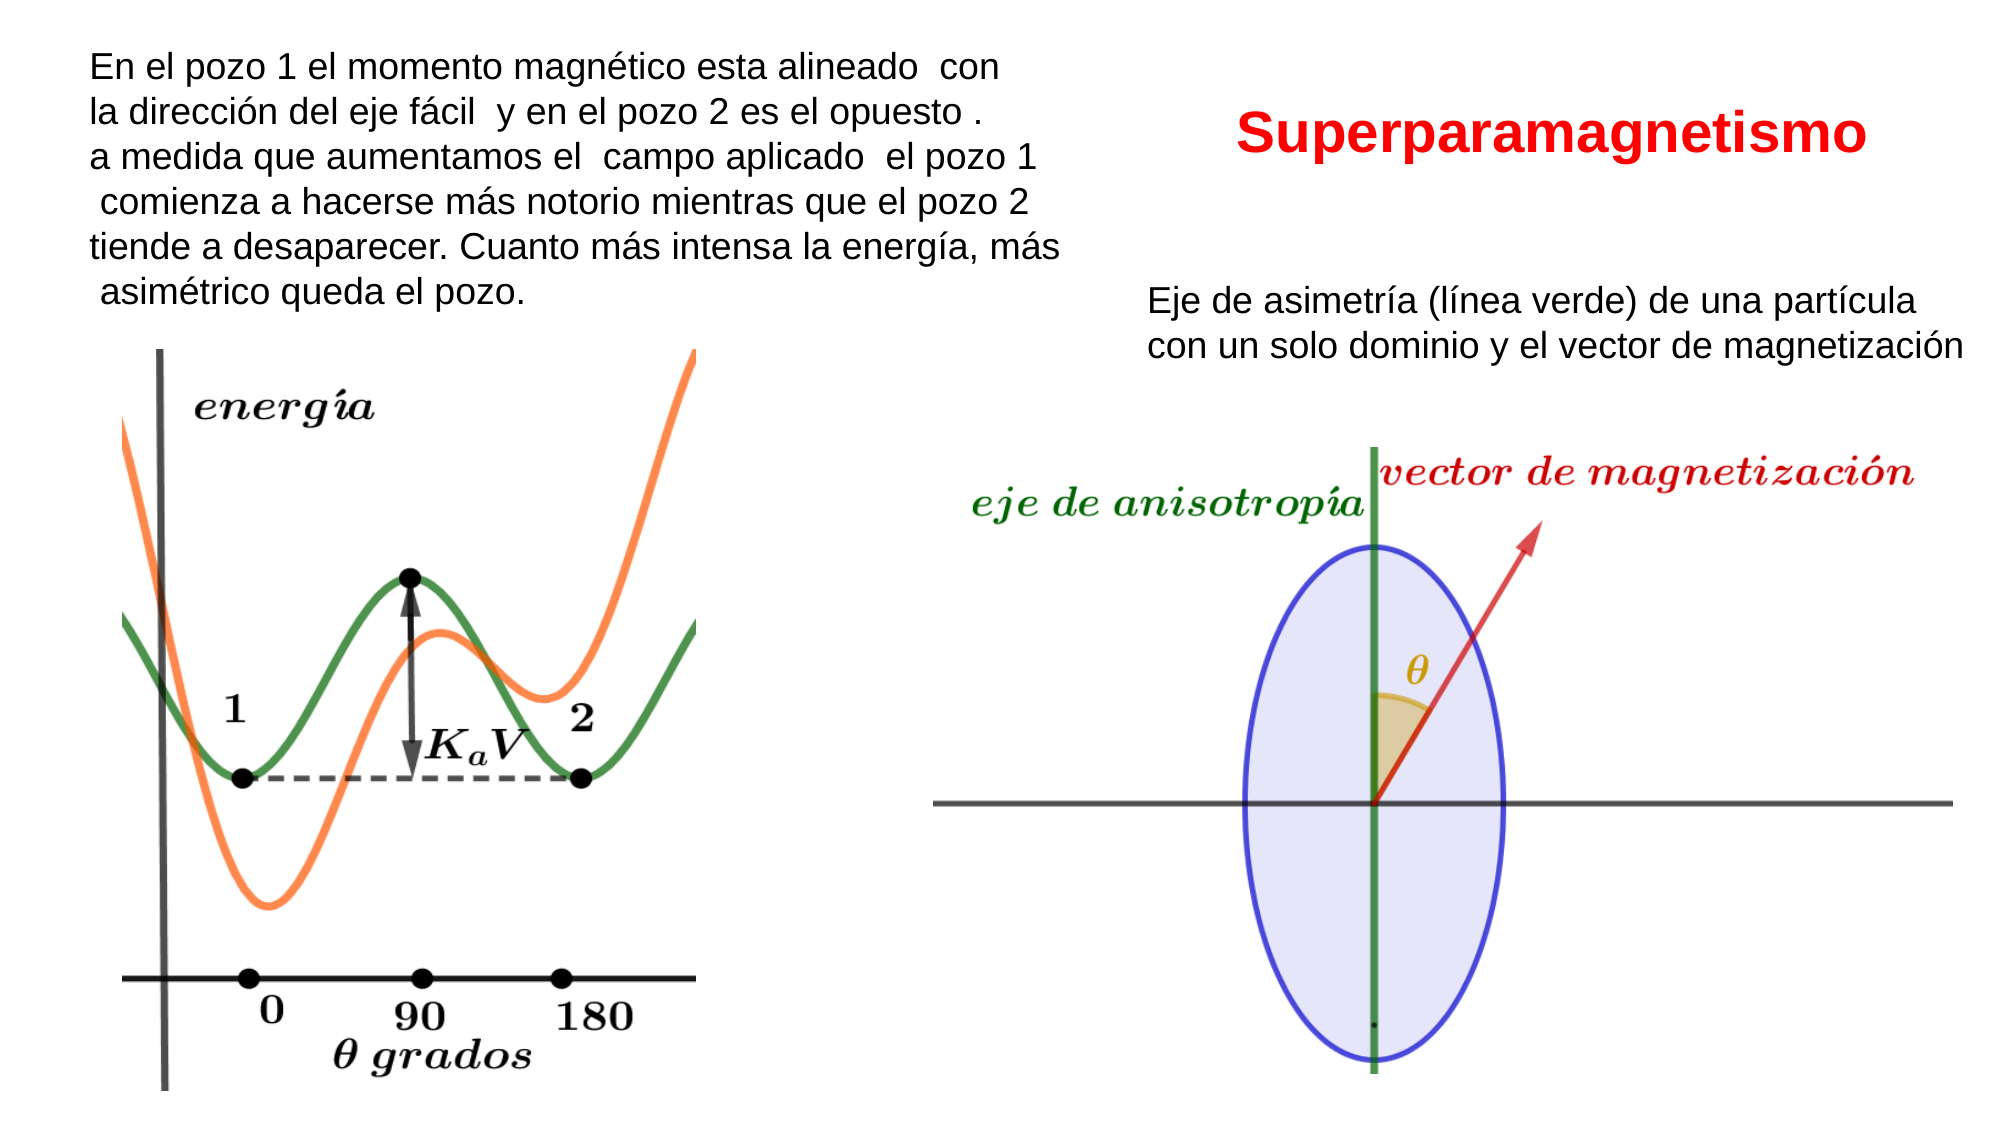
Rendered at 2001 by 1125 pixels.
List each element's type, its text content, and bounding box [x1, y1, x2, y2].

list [933, 447, 1953, 1074]
text_box Superparamagnetismo [1222, 86, 1900, 172]
text_box Eje de asimetría (línea verde) de una partícula con un solo dominio y el vector de magnetización [1132, 268, 1980, 373]
picture [122, 349, 696, 1091]
